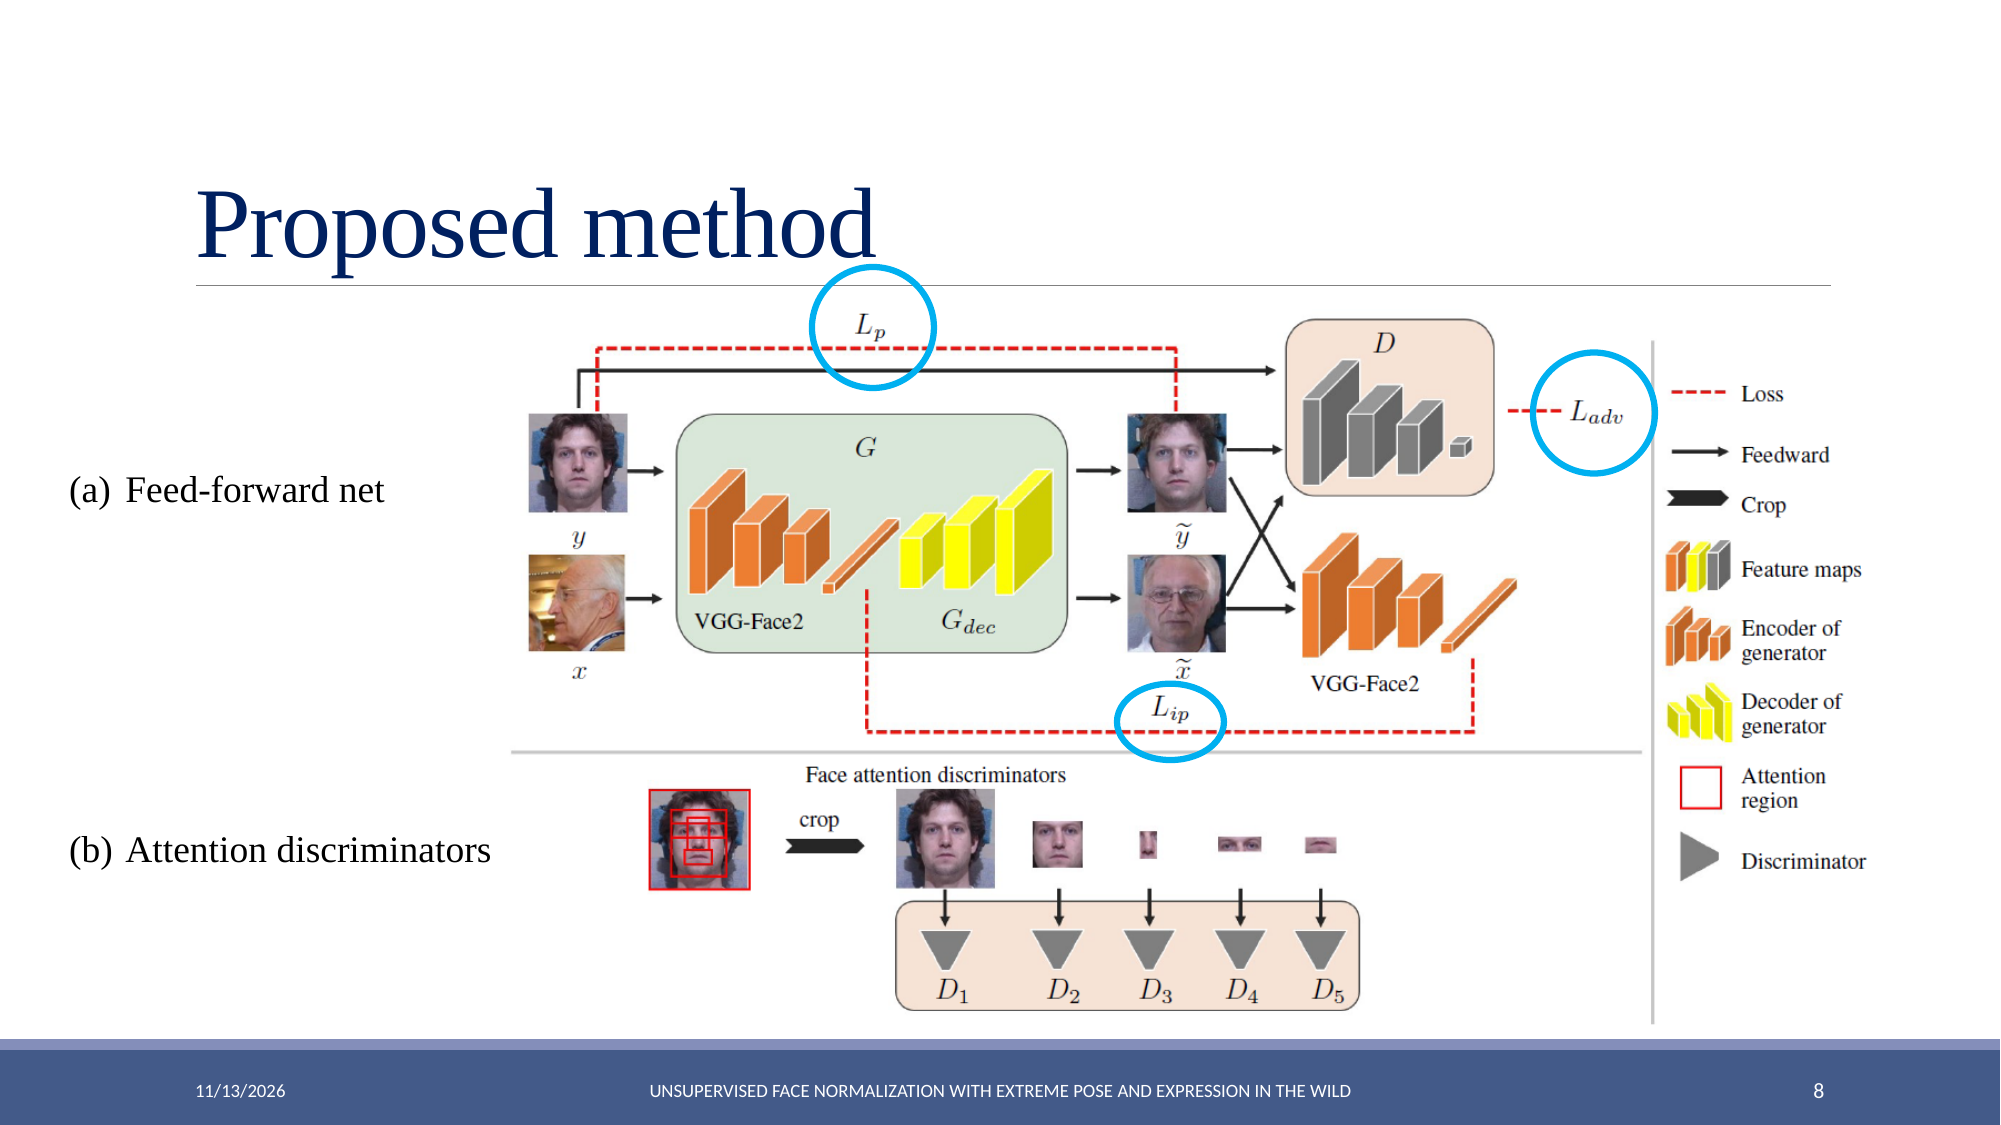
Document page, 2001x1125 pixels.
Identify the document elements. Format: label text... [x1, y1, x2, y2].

text_box Feed-forward net Attention discriminators [54, 457, 498, 878]
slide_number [180, 1059, 586, 1120]
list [501, 296, 1903, 1032]
title Proposed method [180, 47, 1830, 285]
text_box [821, 265, 925, 293]
slide_number 7 [1624, 1059, 1840, 1120]
footer Unsupervised Face Normalization with Extreme Pose and Expression in the Wild [604, 1059, 1396, 1120]
